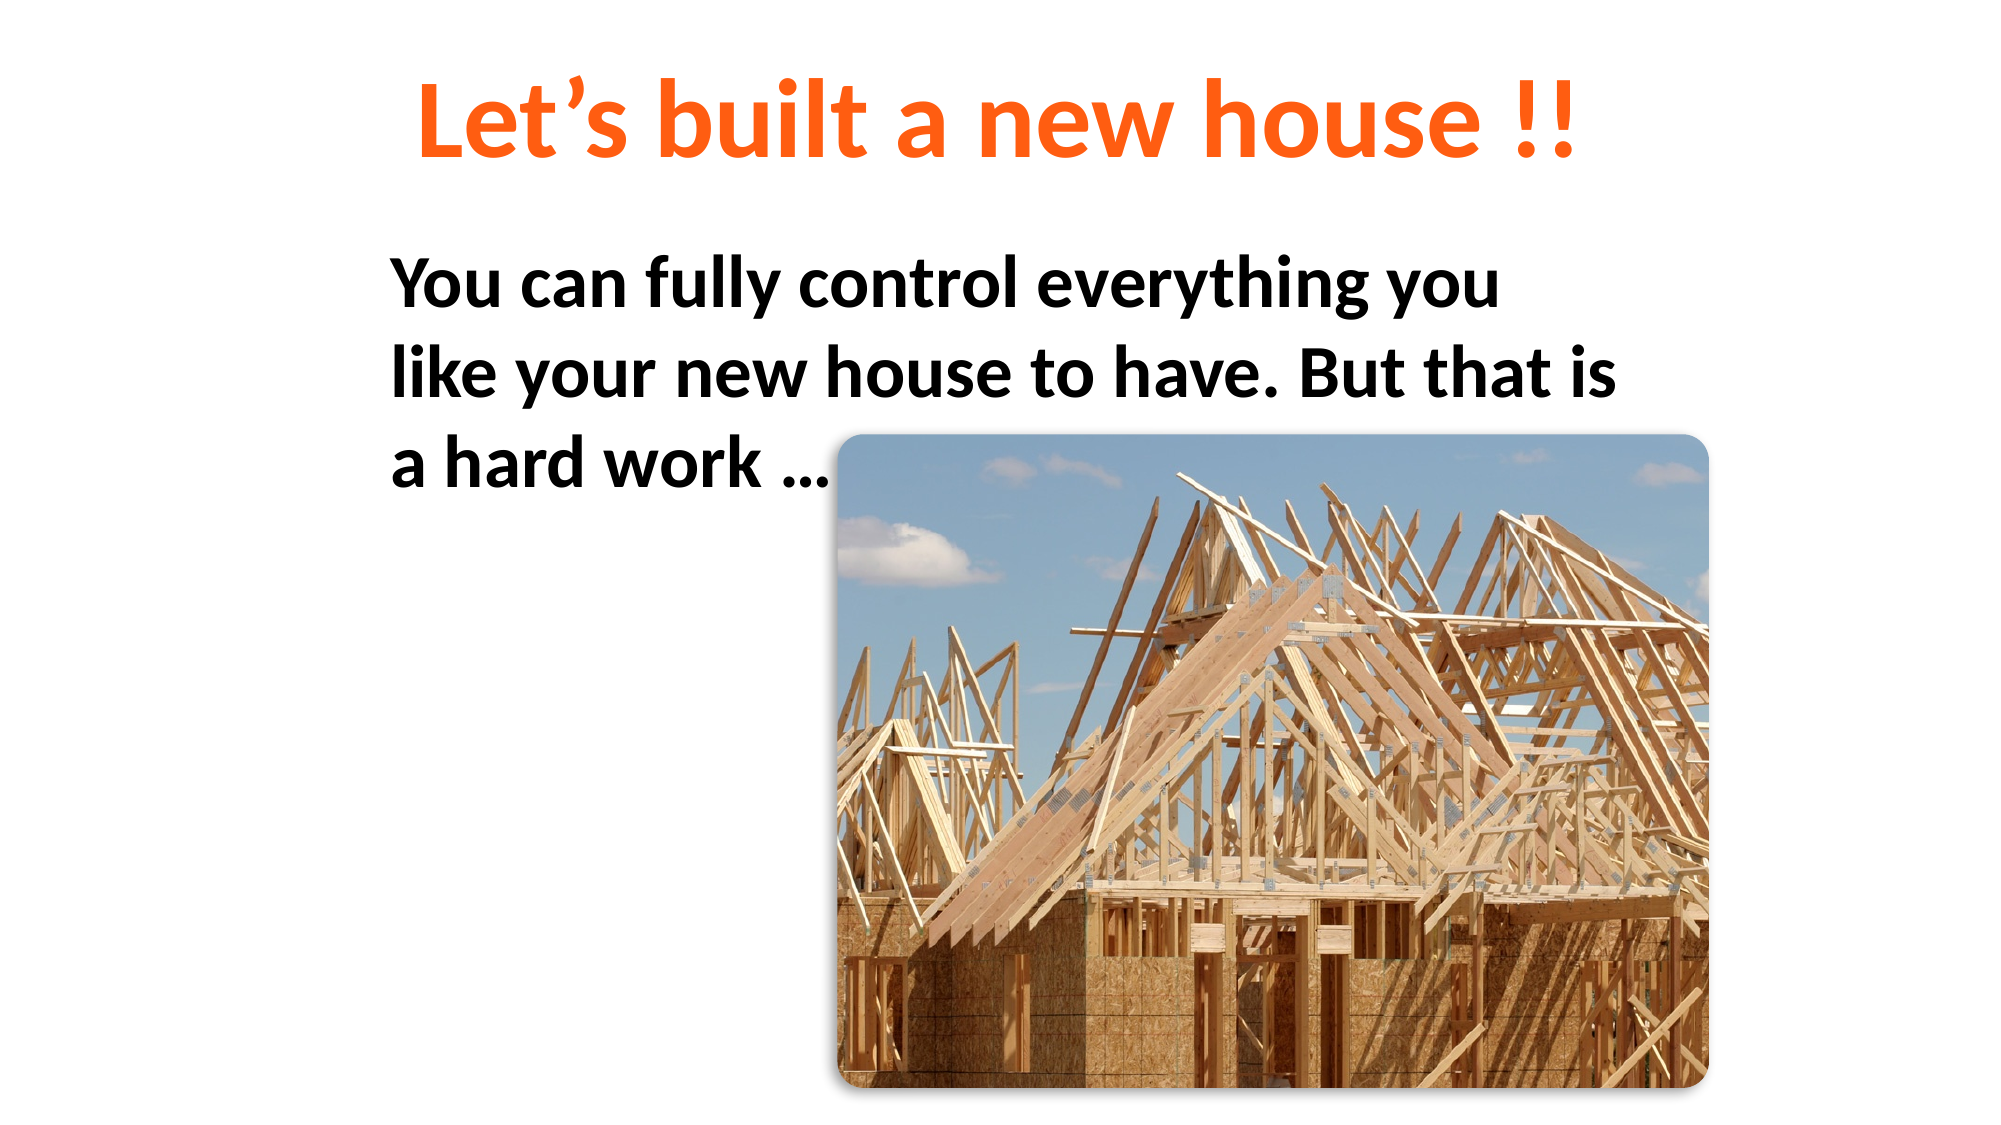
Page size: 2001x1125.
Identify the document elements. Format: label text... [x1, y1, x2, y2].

text_box You can fully control everything you like your new house to have. But that is a hard work … [374, 224, 1638, 510]
text_box Let’s built a new house !! [401, 37, 1599, 188]
picture [837, 434, 1709, 1088]
